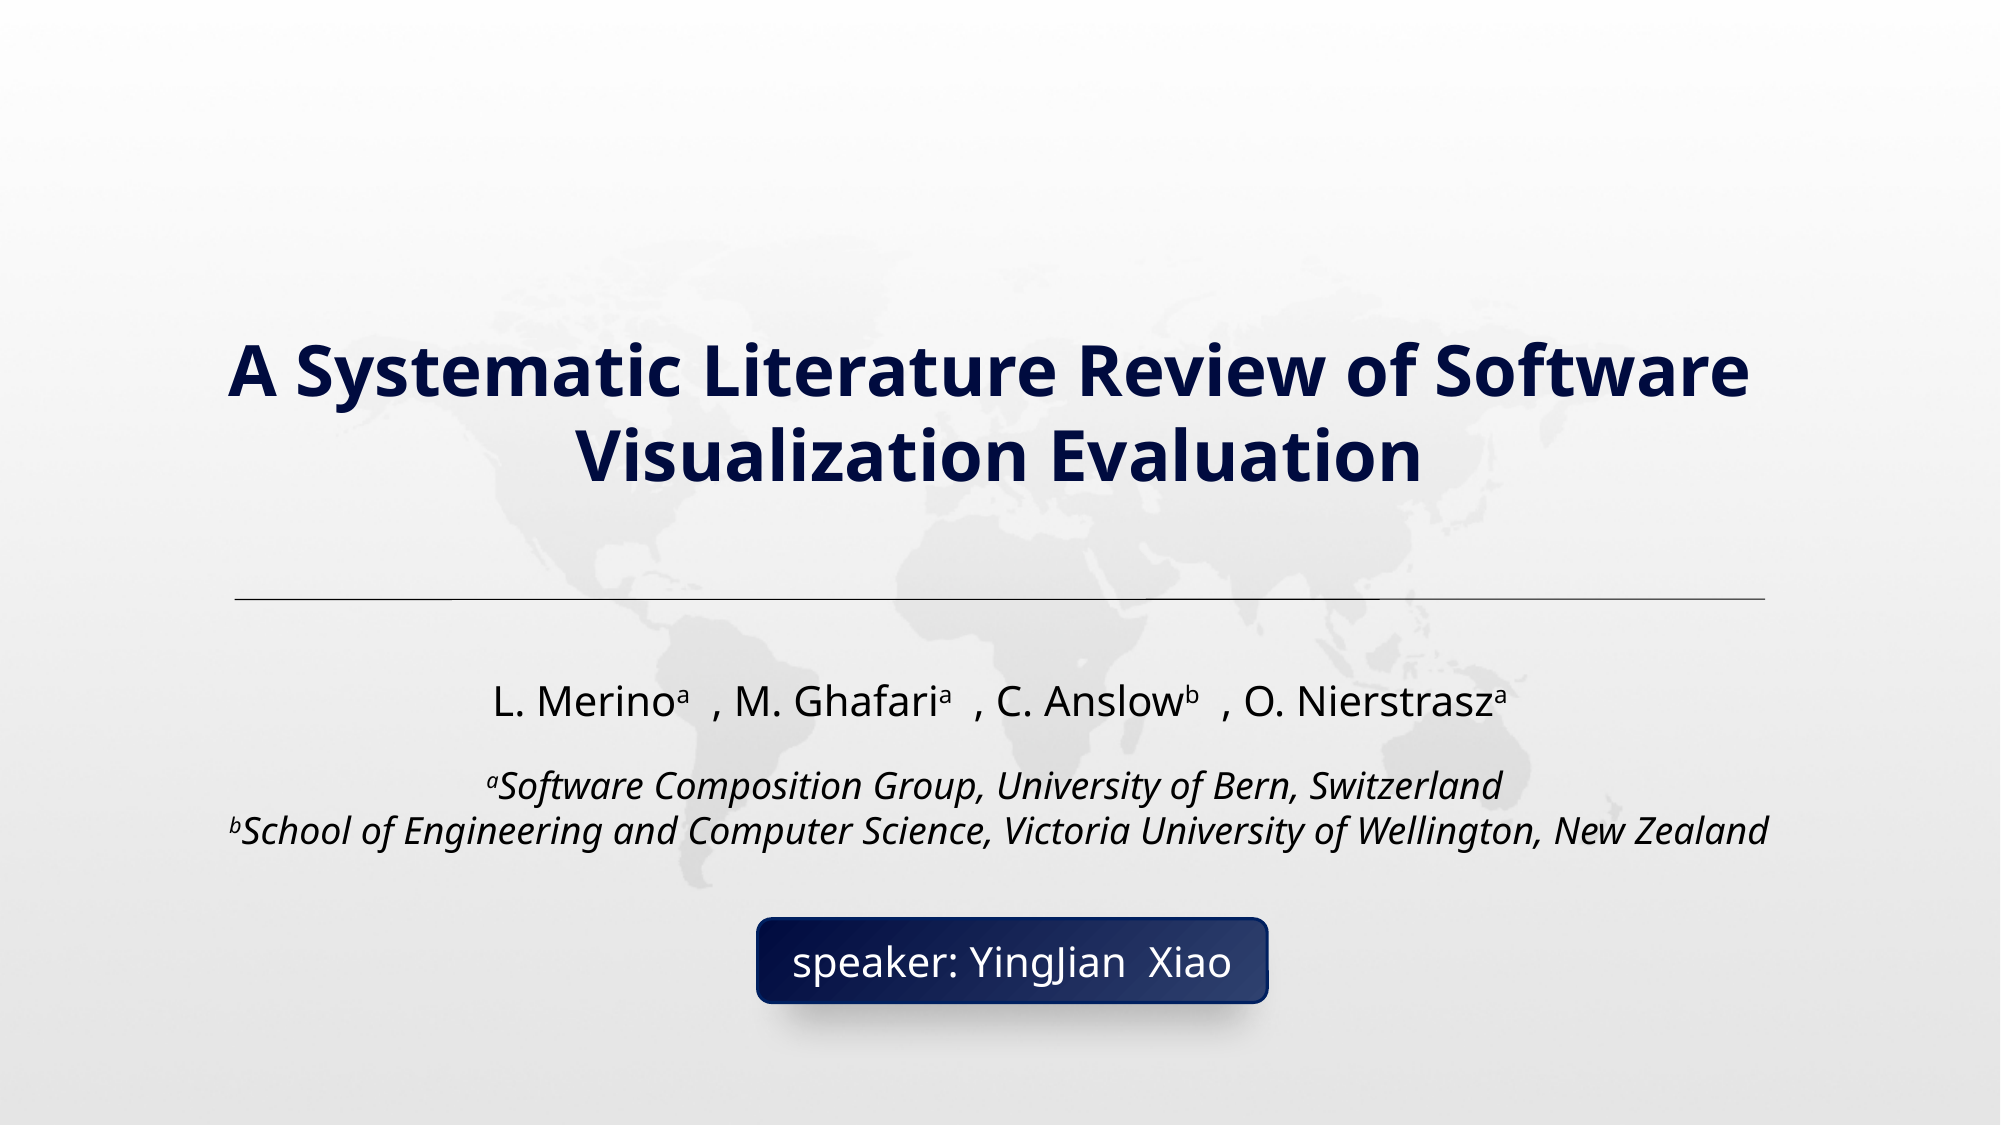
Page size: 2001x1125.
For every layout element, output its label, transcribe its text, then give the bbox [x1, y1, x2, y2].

picture [0, 0, 2001, 1125]
text_box L. Merinoa , M. Ghafaria , C. Anslowb , O. Nierstrasza [0, 667, 2000, 732]
text_box speaker: YingJian Xiao [756, 917, 1269, 1004]
text_box A Systematic Literature Review of Software Visualization Evaluation [213, 318, 1787, 504]
text_box aSoftware Composition Group, University of Bern, Switzerland bSchool of Engineering and Computer Science, Victoria University of Wellington, New Zealand [0, 754, 2000, 860]
